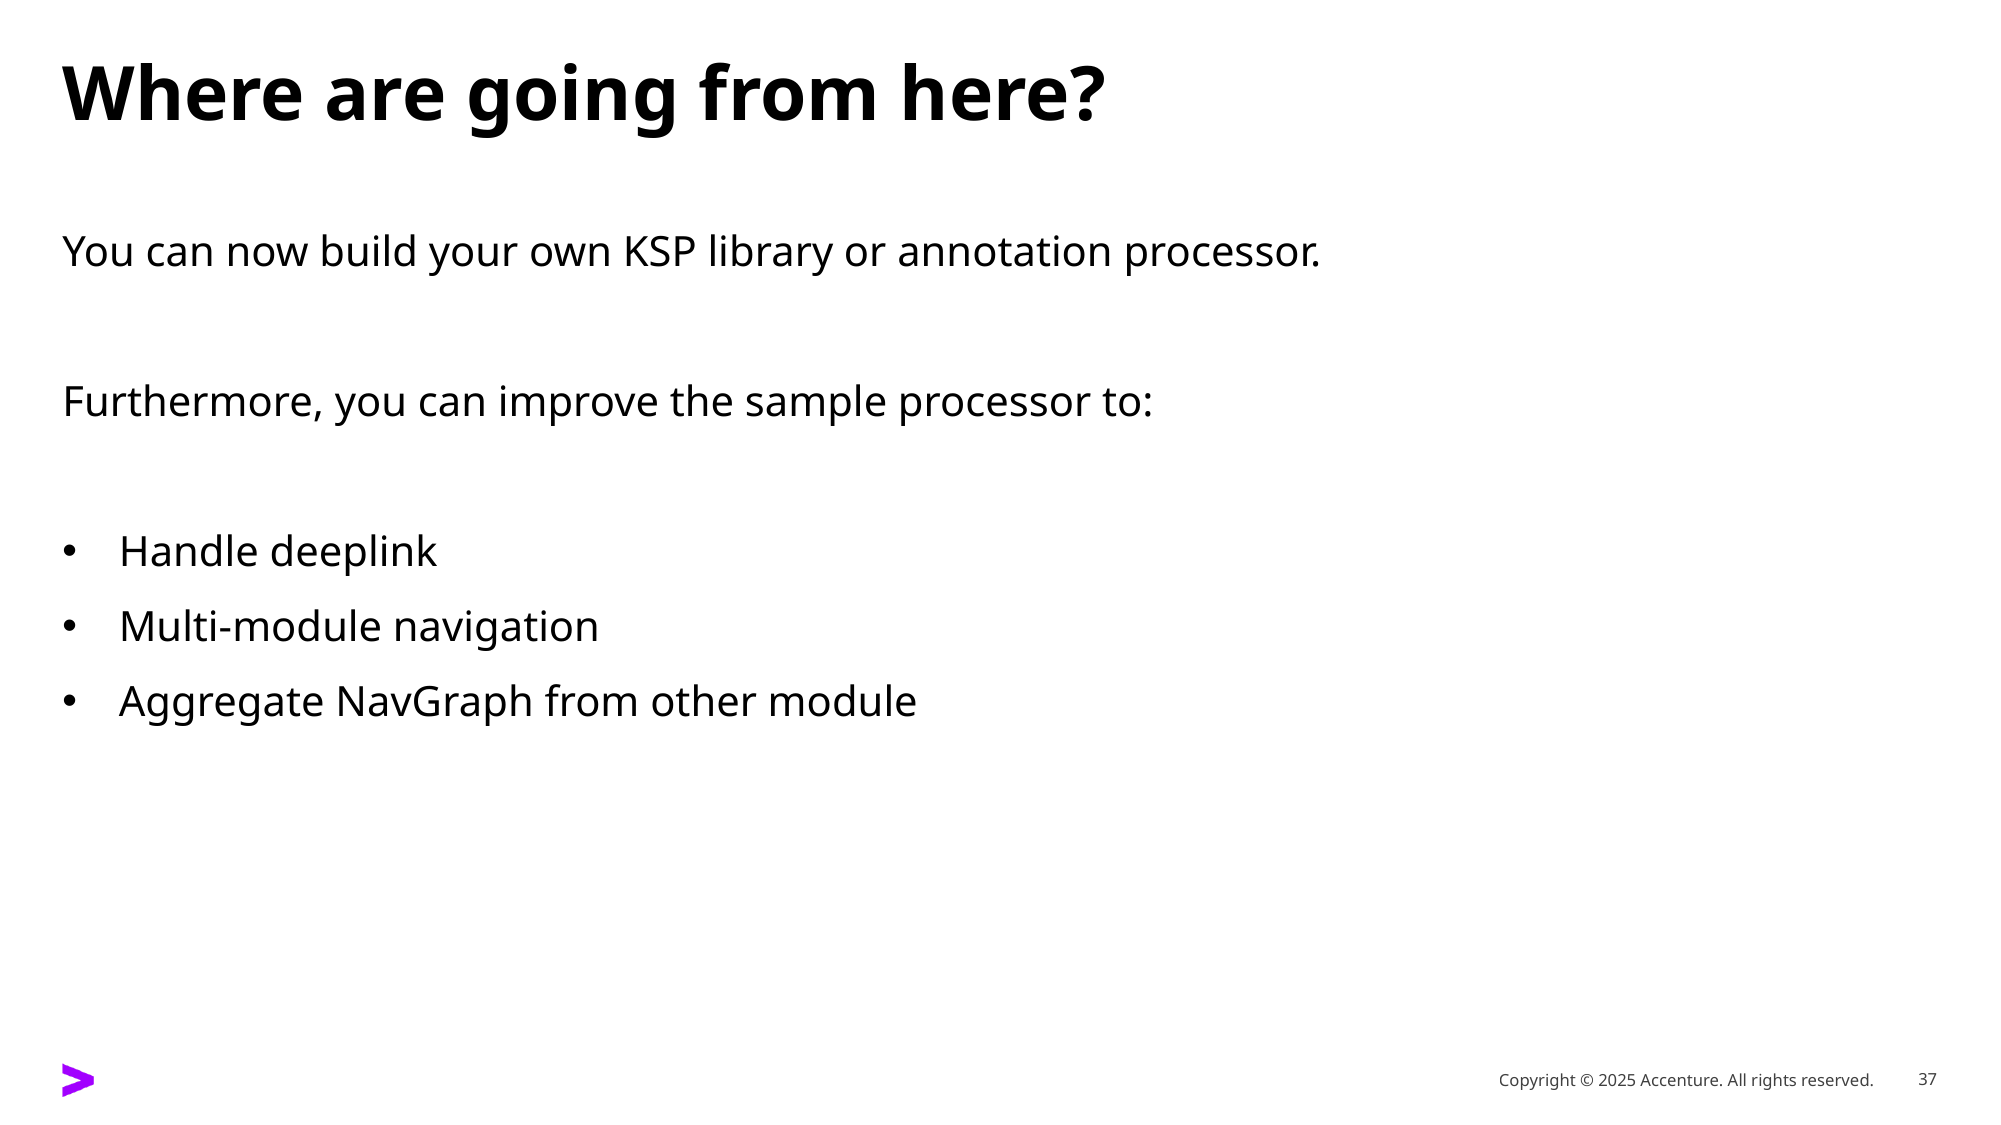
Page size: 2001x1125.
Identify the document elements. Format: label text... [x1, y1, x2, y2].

list You can now build your own KSP library or annotation processor. Furthermore, you can improve the sample processor to: Handle deeplink Multi-module navigation Aggregate NavGraph from other module [62, 224, 1478, 1036]
picture [62, 1063, 94, 1097]
title Where are going from here? [62, 62, 1938, 225]
